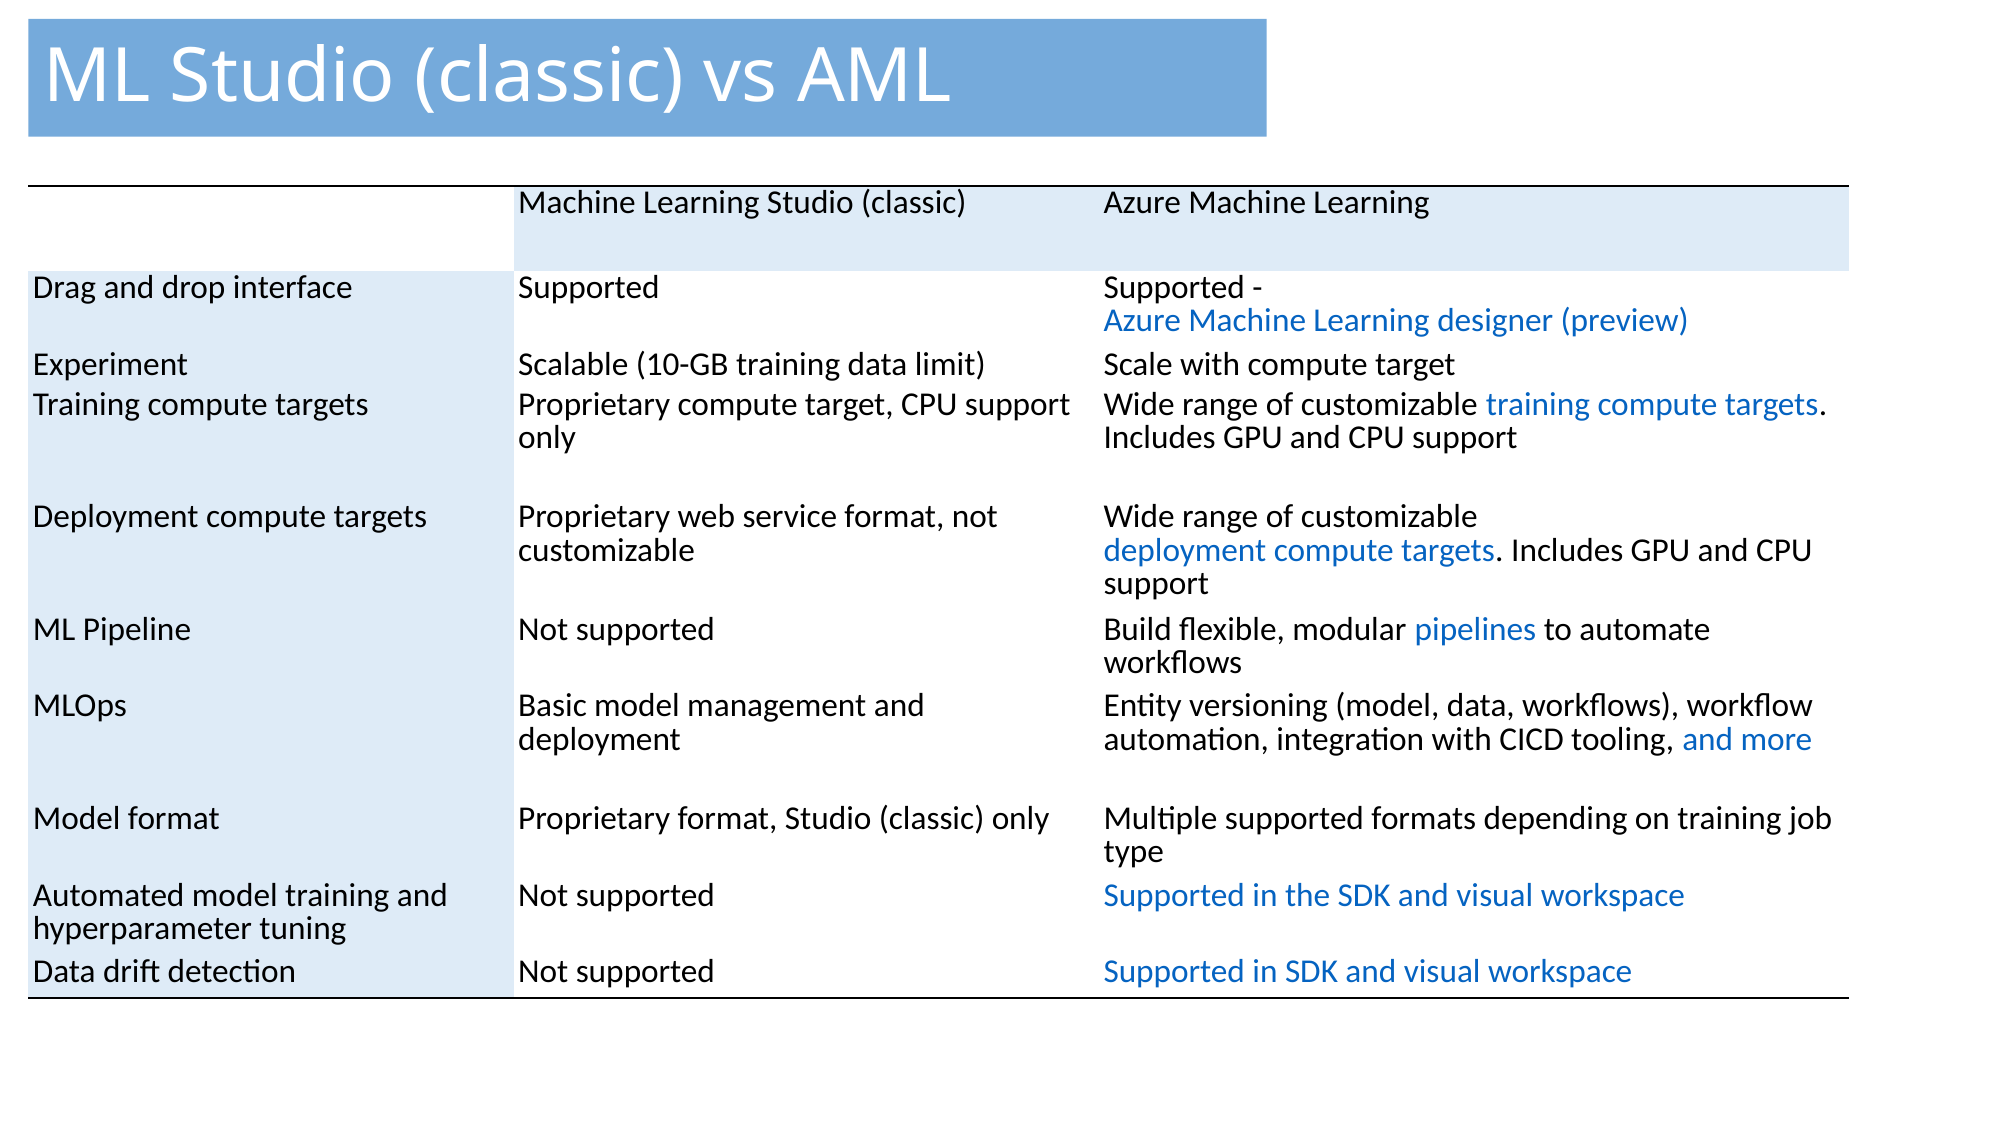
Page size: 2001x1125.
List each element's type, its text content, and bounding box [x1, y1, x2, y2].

table_header [28, 187, 514, 271]
table_cell Basic model management and deployment [514, 690, 1099, 802]
table_cell Build flexible, modular pipelines to automate workflows [1099, 613, 1849, 690]
table_cell Scalable (10-GB training data limit) [514, 348, 1099, 388]
table_cell Entity versioning (model, data, workflows), workflow automation, integration with CICD tooling, and more [1099, 690, 1849, 802]
table_cell Not supported [514, 955, 1099, 997]
table_cell Proprietary format, Studio (classic) only [514, 802, 1099, 879]
table_cell Training compute targets [28, 388, 514, 501]
table_cell Supported in the SDK and visual workspace [1099, 879, 1849, 955]
table_cell ML Pipeline [28, 613, 514, 690]
table_cell Experiment [28, 348, 514, 388]
table_cell Multiple supported formats depending on training job type [1099, 802, 1849, 879]
title ML Studio (classic) vs AML [28, 18, 1267, 137]
table_header Machine Learning Studio (classic) [514, 187, 1099, 271]
table_cell Scale with compute target [1099, 348, 1849, 388]
table_cell Drag and drop interface [28, 271, 514, 348]
table_cell Proprietary web service format, not customizable [514, 501, 1099, 613]
table_cell Not supported [514, 879, 1099, 955]
table_cell Data drift detection [28, 955, 514, 997]
table_header Azure Machine Learning [1099, 187, 1849, 271]
table_cell Automated model training and hyperparameter tuning [28, 879, 514, 955]
table_cell Proprietary compute target, CPU support only [514, 388, 1099, 501]
table_cell Wide range of customizable deployment compute targets. Includes GPU and CPU support [1099, 501, 1849, 613]
table_cell Wide range of customizable training compute targets. Includes GPU and CPU support [1099, 388, 1849, 501]
table_cell Supported [514, 271, 1099, 348]
table_cell Model format [28, 802, 514, 879]
table_cell Not supported [514, 613, 1099, 690]
table_cell Deployment compute targets [28, 501, 514, 613]
table_cell Supported in SDK and visual workspace [1099, 955, 1849, 997]
table_cell MLOps [28, 690, 514, 802]
table_cell Supported - Azure Machine Learning designer (preview) [1099, 271, 1849, 348]
